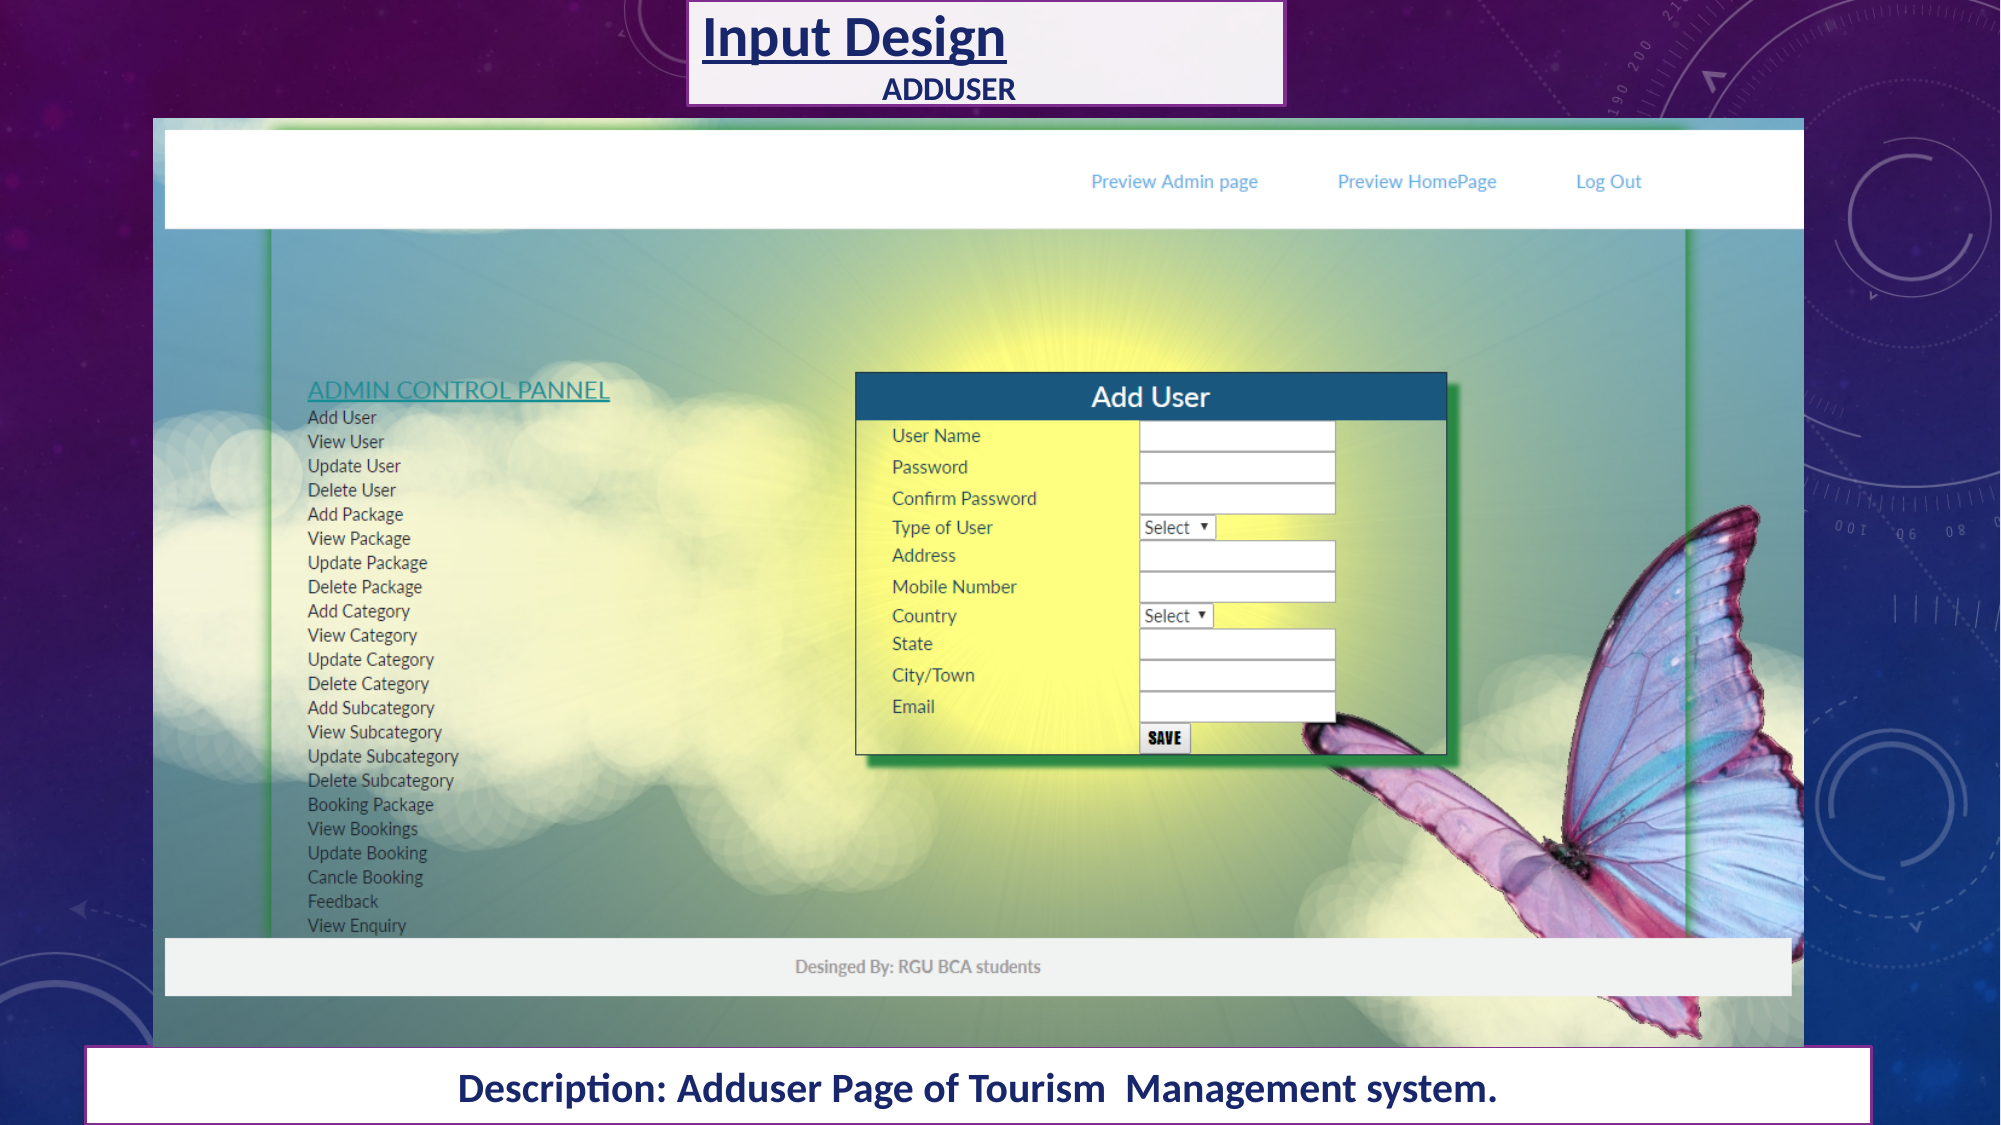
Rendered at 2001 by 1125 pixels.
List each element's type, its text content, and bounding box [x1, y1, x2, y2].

text_box Input Design ADDUSER [686, 0, 1287, 107]
text_box Description: Adduser Page of Tourism Management system. [84, 1045, 1873, 1125]
picture [0, 0, 2001, 1125]
